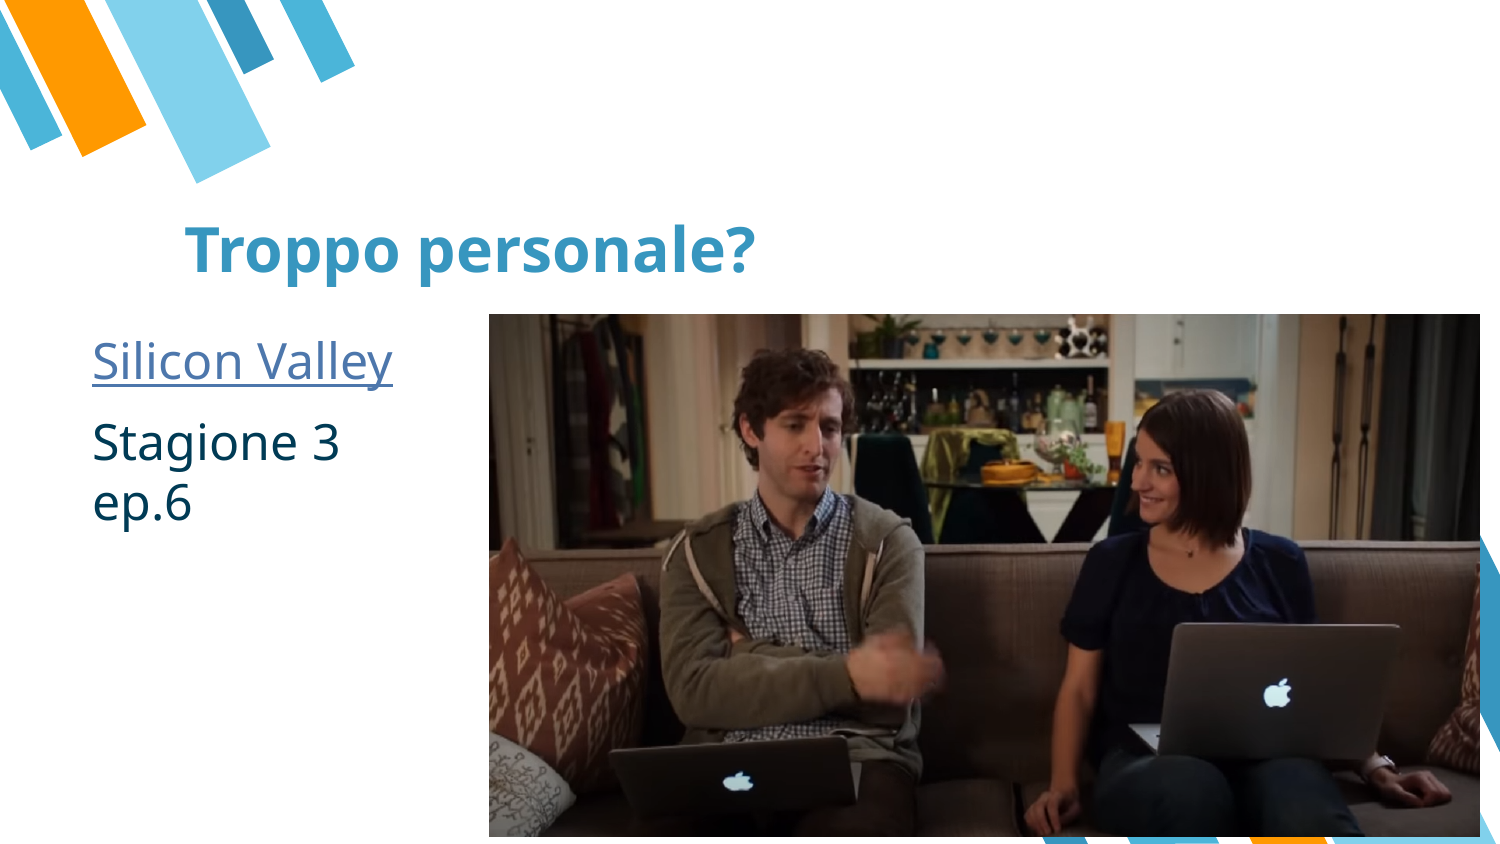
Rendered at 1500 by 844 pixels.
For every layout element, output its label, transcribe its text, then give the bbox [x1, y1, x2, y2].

picture [488, 314, 1480, 838]
title Troppo personale? [169, 188, 1115, 301]
list Silicon Valley Stagione 3 ep.6 [77, 314, 460, 760]
